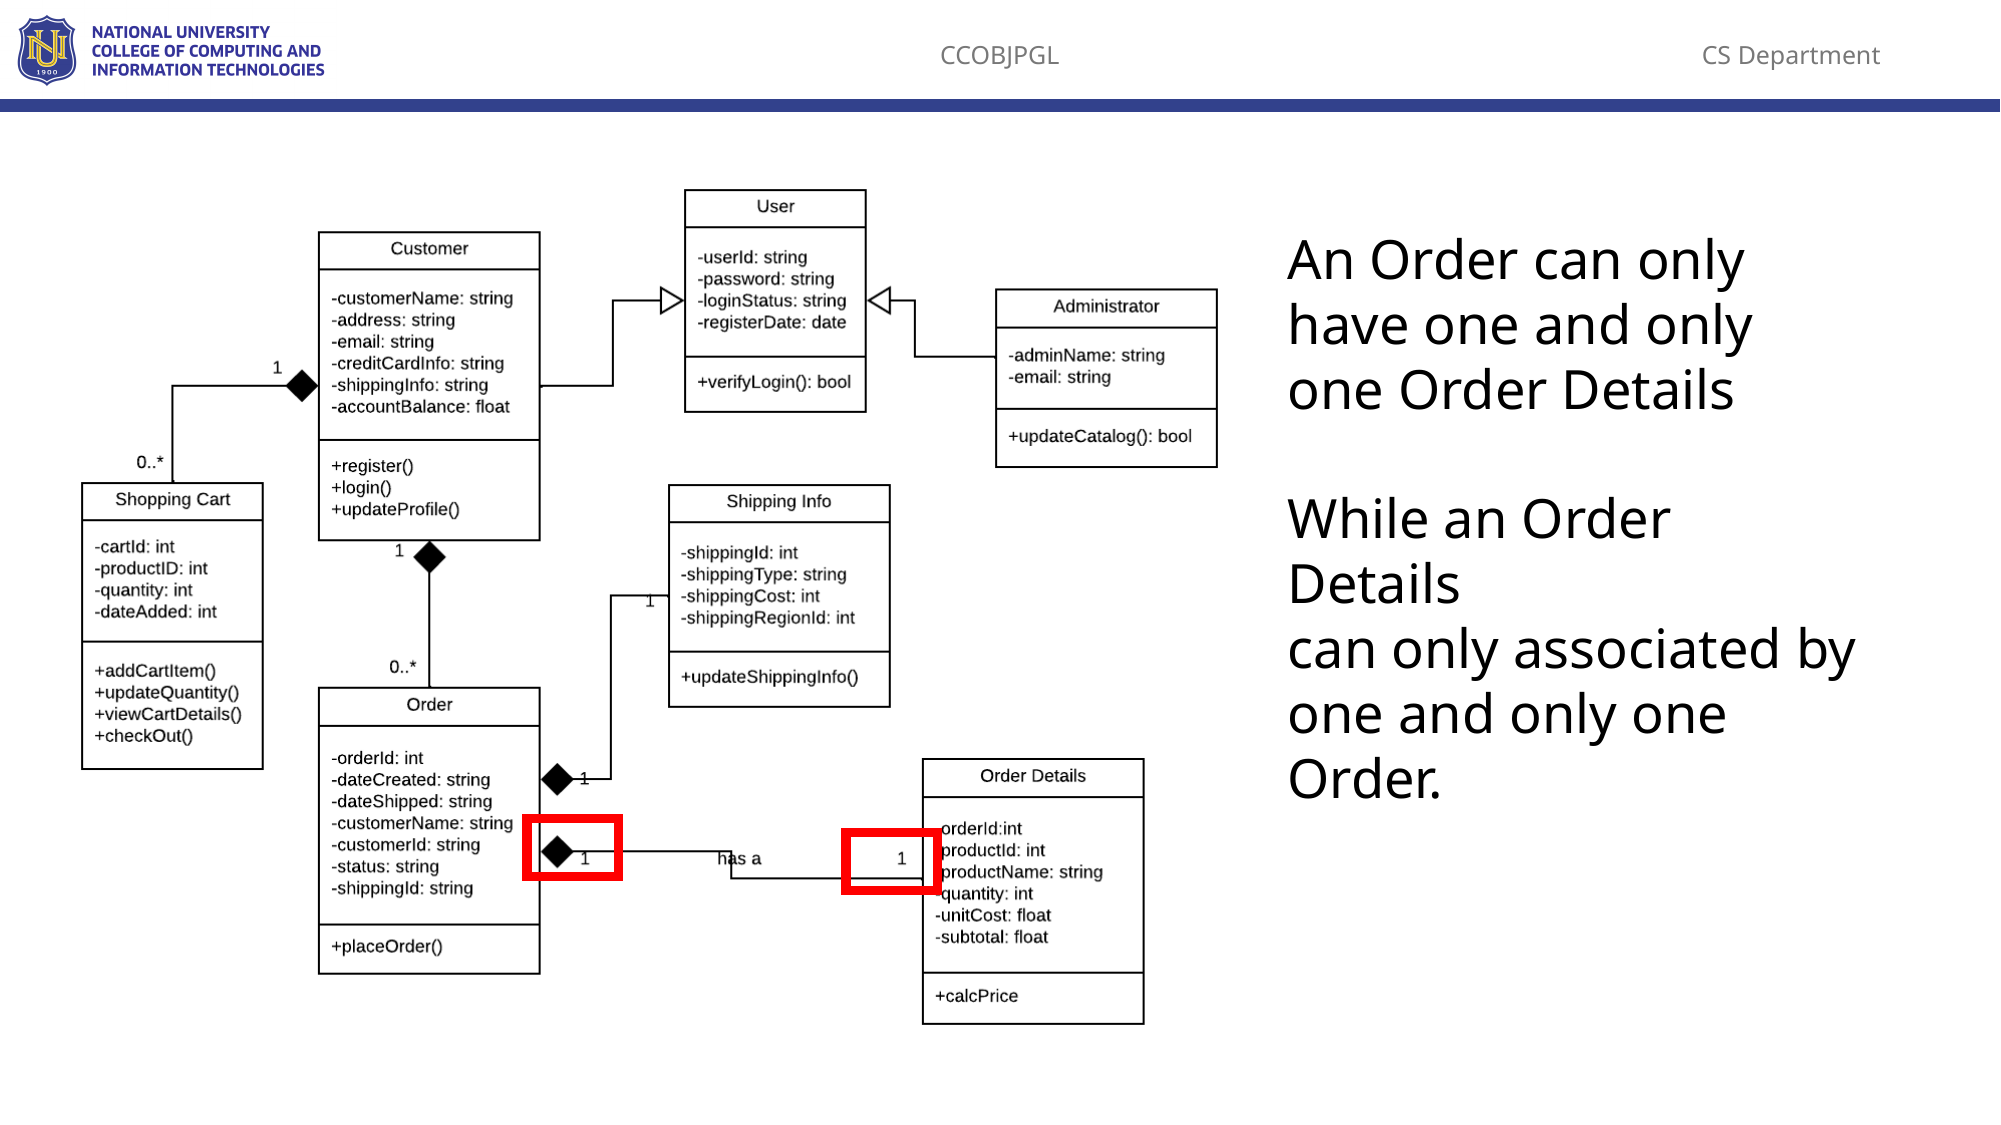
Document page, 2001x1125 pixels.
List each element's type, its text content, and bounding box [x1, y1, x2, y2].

picture [0, 0, 337, 99]
text_box An Order can only have one and only one Order Details While an Order Details can only associated by one and only one Order. [1272, 217, 1872, 818]
picture [41, 150, 1257, 1066]
